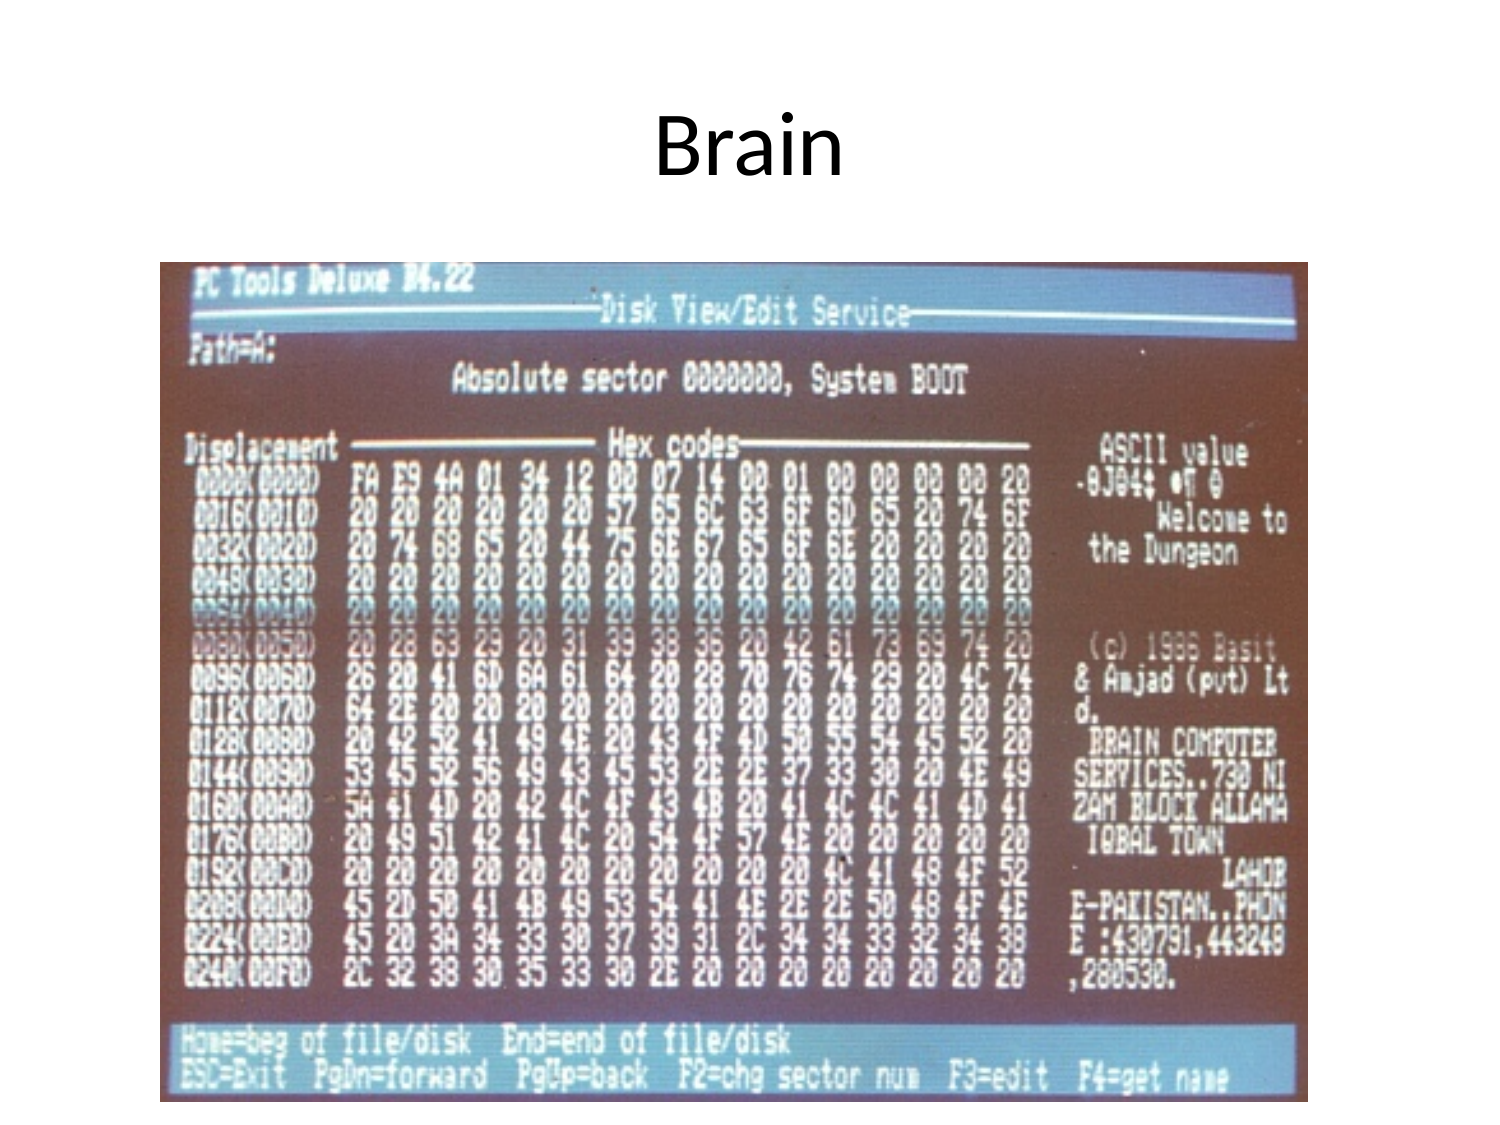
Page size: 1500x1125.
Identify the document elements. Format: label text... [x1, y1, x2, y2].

title Brain [75, 45, 1425, 233]
picture [160, 262, 1308, 1102]
